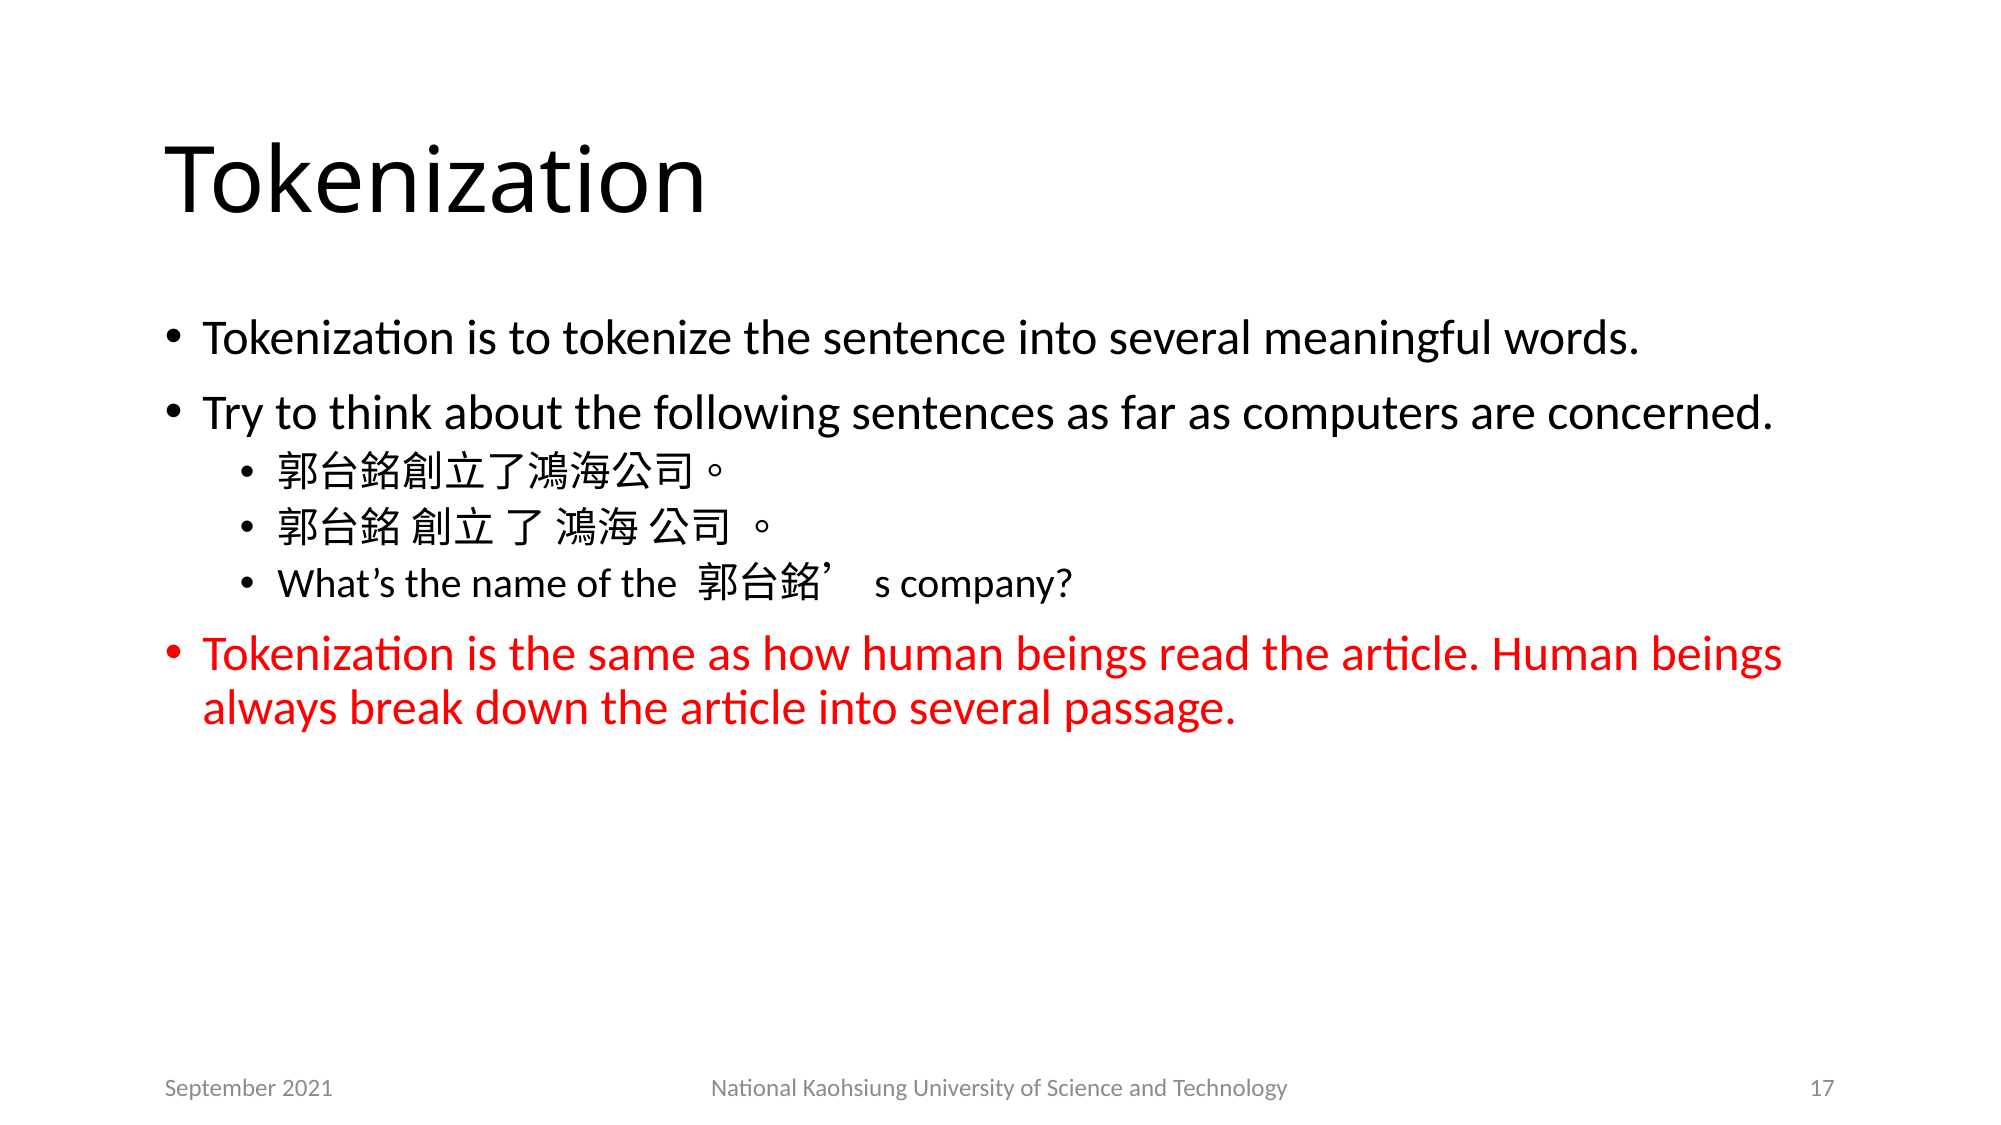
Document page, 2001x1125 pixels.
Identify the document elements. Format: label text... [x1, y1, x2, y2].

list Tokenization is to tokenize the sentence into several meaningful words. Try to think about the following sentences as far as computers are concerned. 郭台銘創立了鴻海公司。 郭台銘 創立 了 鴻海 公司 。 What’s the name of the 郭台銘’s company? Tokenization is the same as how human beings read the article. Human beings always break down the article into several passage. [149, 304, 1850, 1043]
footer National Kaohsiung University of Science and Technology [452, 1056, 1548, 1117]
slide_number 17 [1724, 1056, 1850, 1117]
title Tokenization [149, 101, 1851, 265]
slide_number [149, 1056, 452, 1117]
